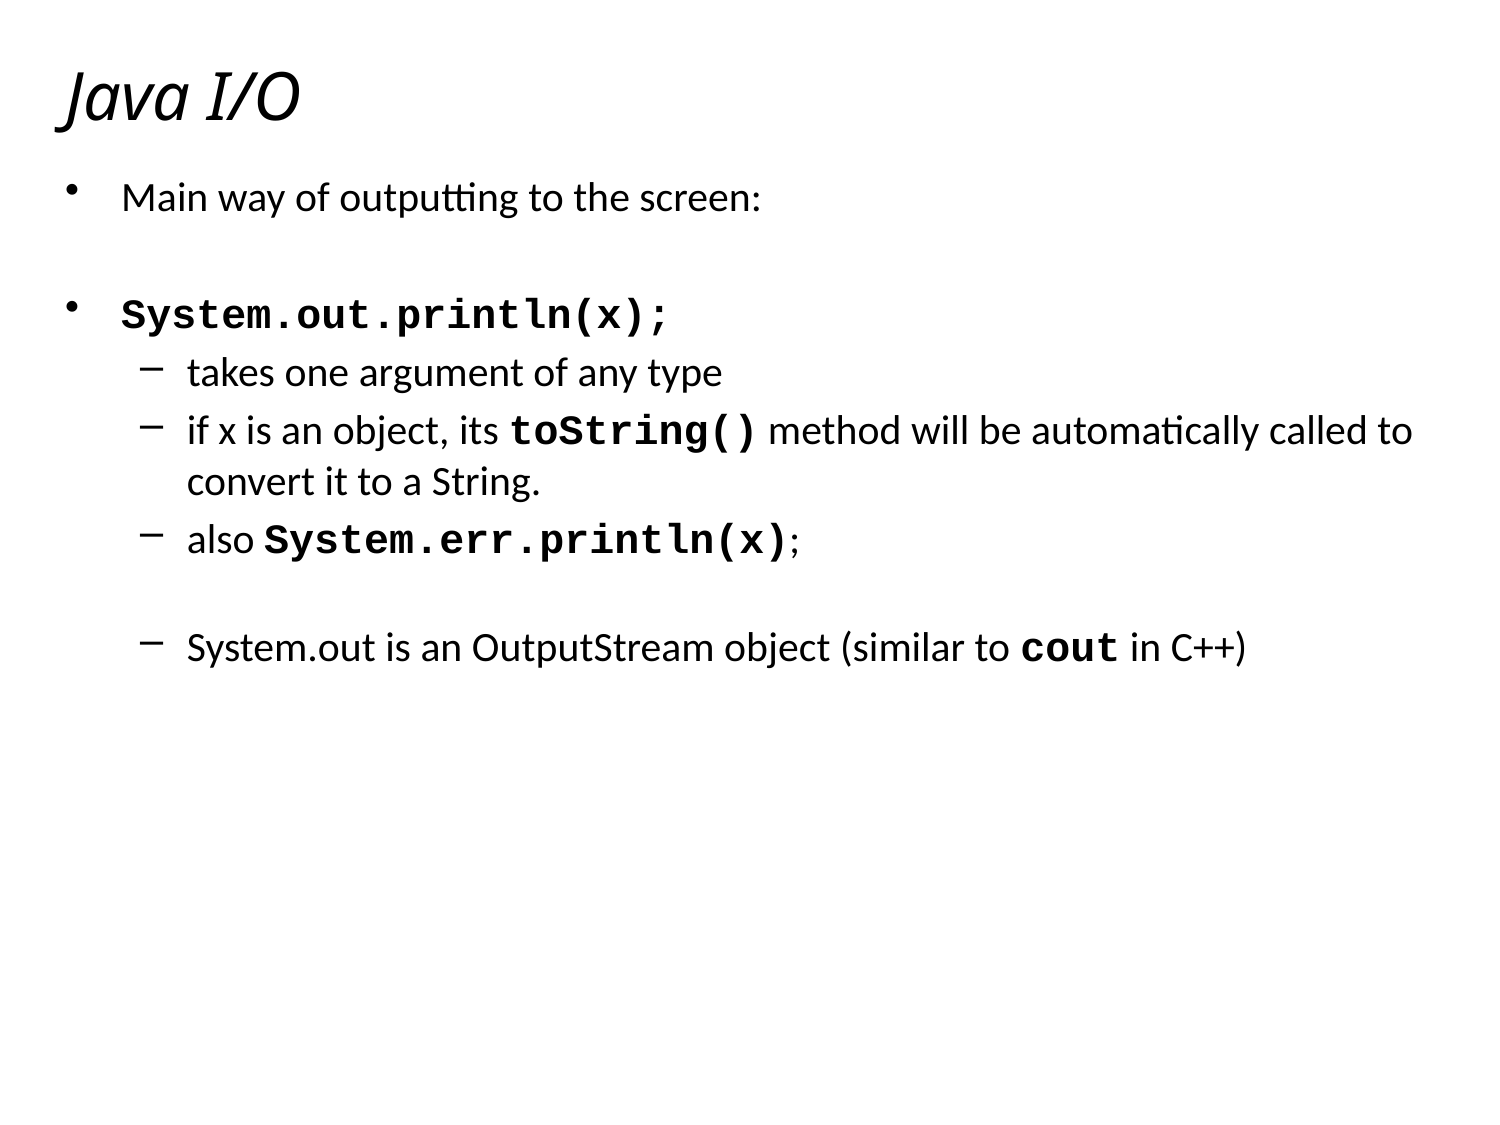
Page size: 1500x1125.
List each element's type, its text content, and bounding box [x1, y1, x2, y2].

title Java I/O [49, 49, 1451, 138]
list Main way of outputting to the screen: System.out.println(x); takes one argument of any type if x is an object, its toString() method will be automatically called to convert it to a String. also System.err.println(x); System.out is an OutputStream object (similar to cout in C++) [49, 162, 1451, 1001]
